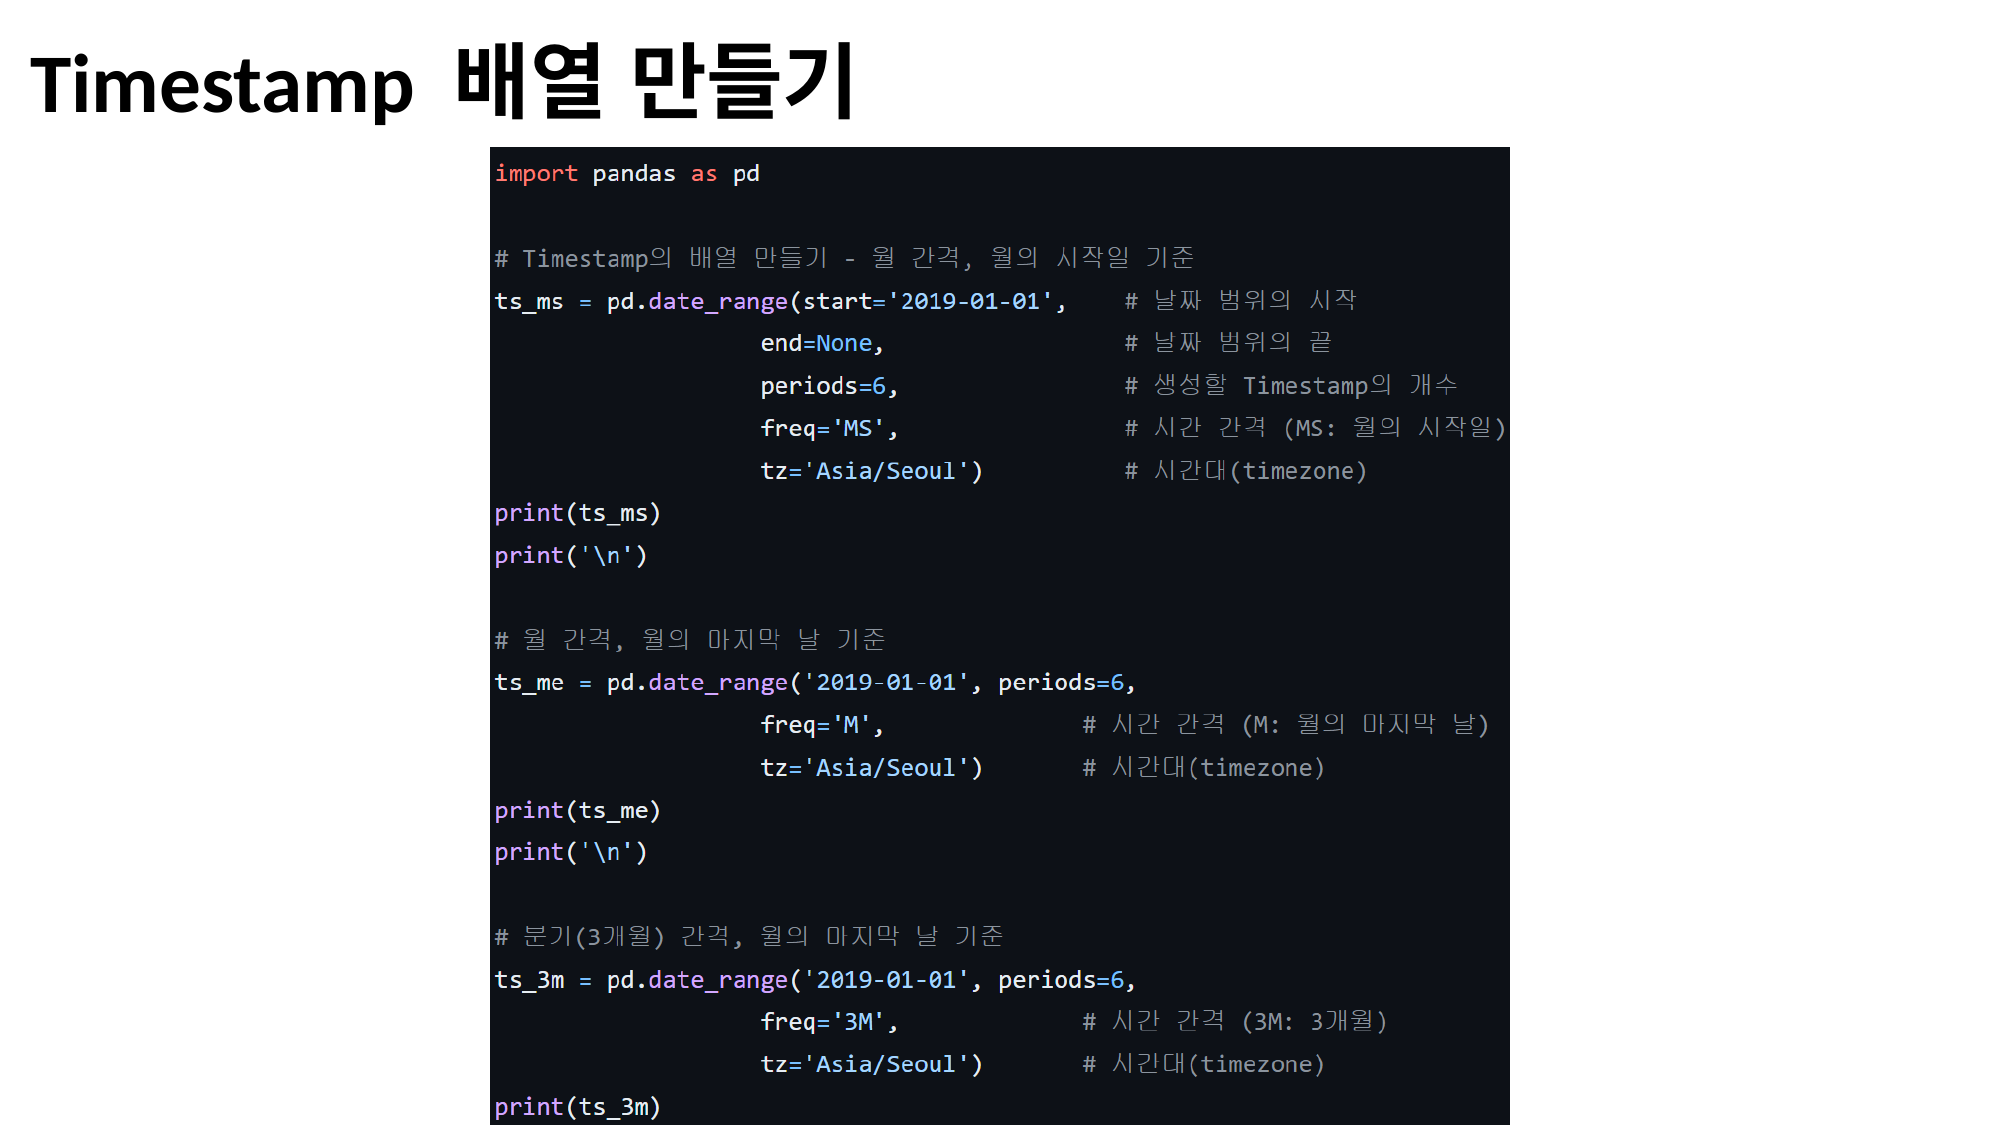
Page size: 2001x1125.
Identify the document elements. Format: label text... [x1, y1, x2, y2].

picture [490, 147, 1510, 1125]
text_box Timestamp 배열 만들기 [15, 22, 875, 137]
